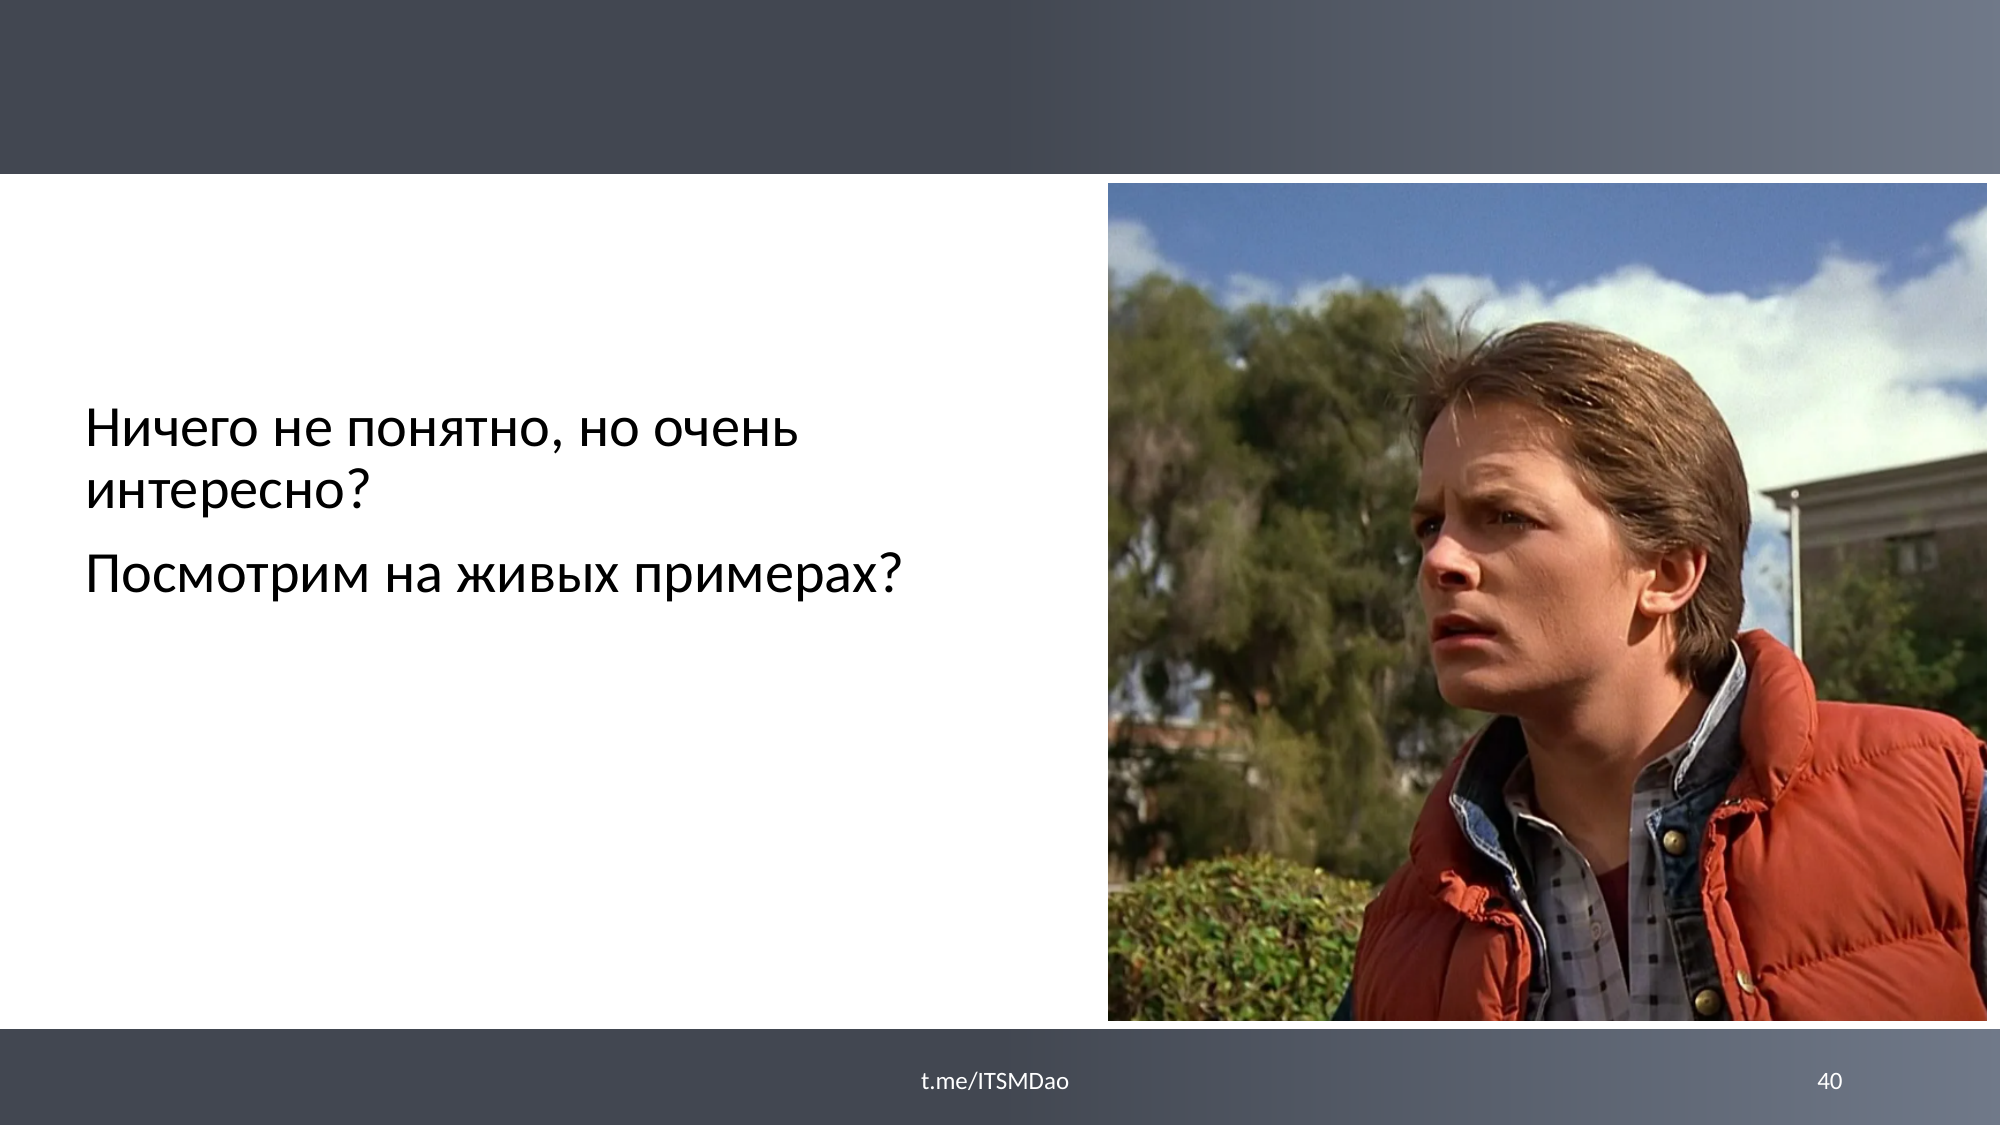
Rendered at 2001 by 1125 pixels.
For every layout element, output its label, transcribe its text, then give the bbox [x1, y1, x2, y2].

slide_number 40 [1407, 1049, 1858, 1110]
list Ничего не понятно, но очень интересно? Посмотрим на живых примерах? [70, 388, 1055, 706]
picture [1108, 183, 1987, 1021]
footer t.me/ITSMDao [657, 1049, 1333, 1110]
